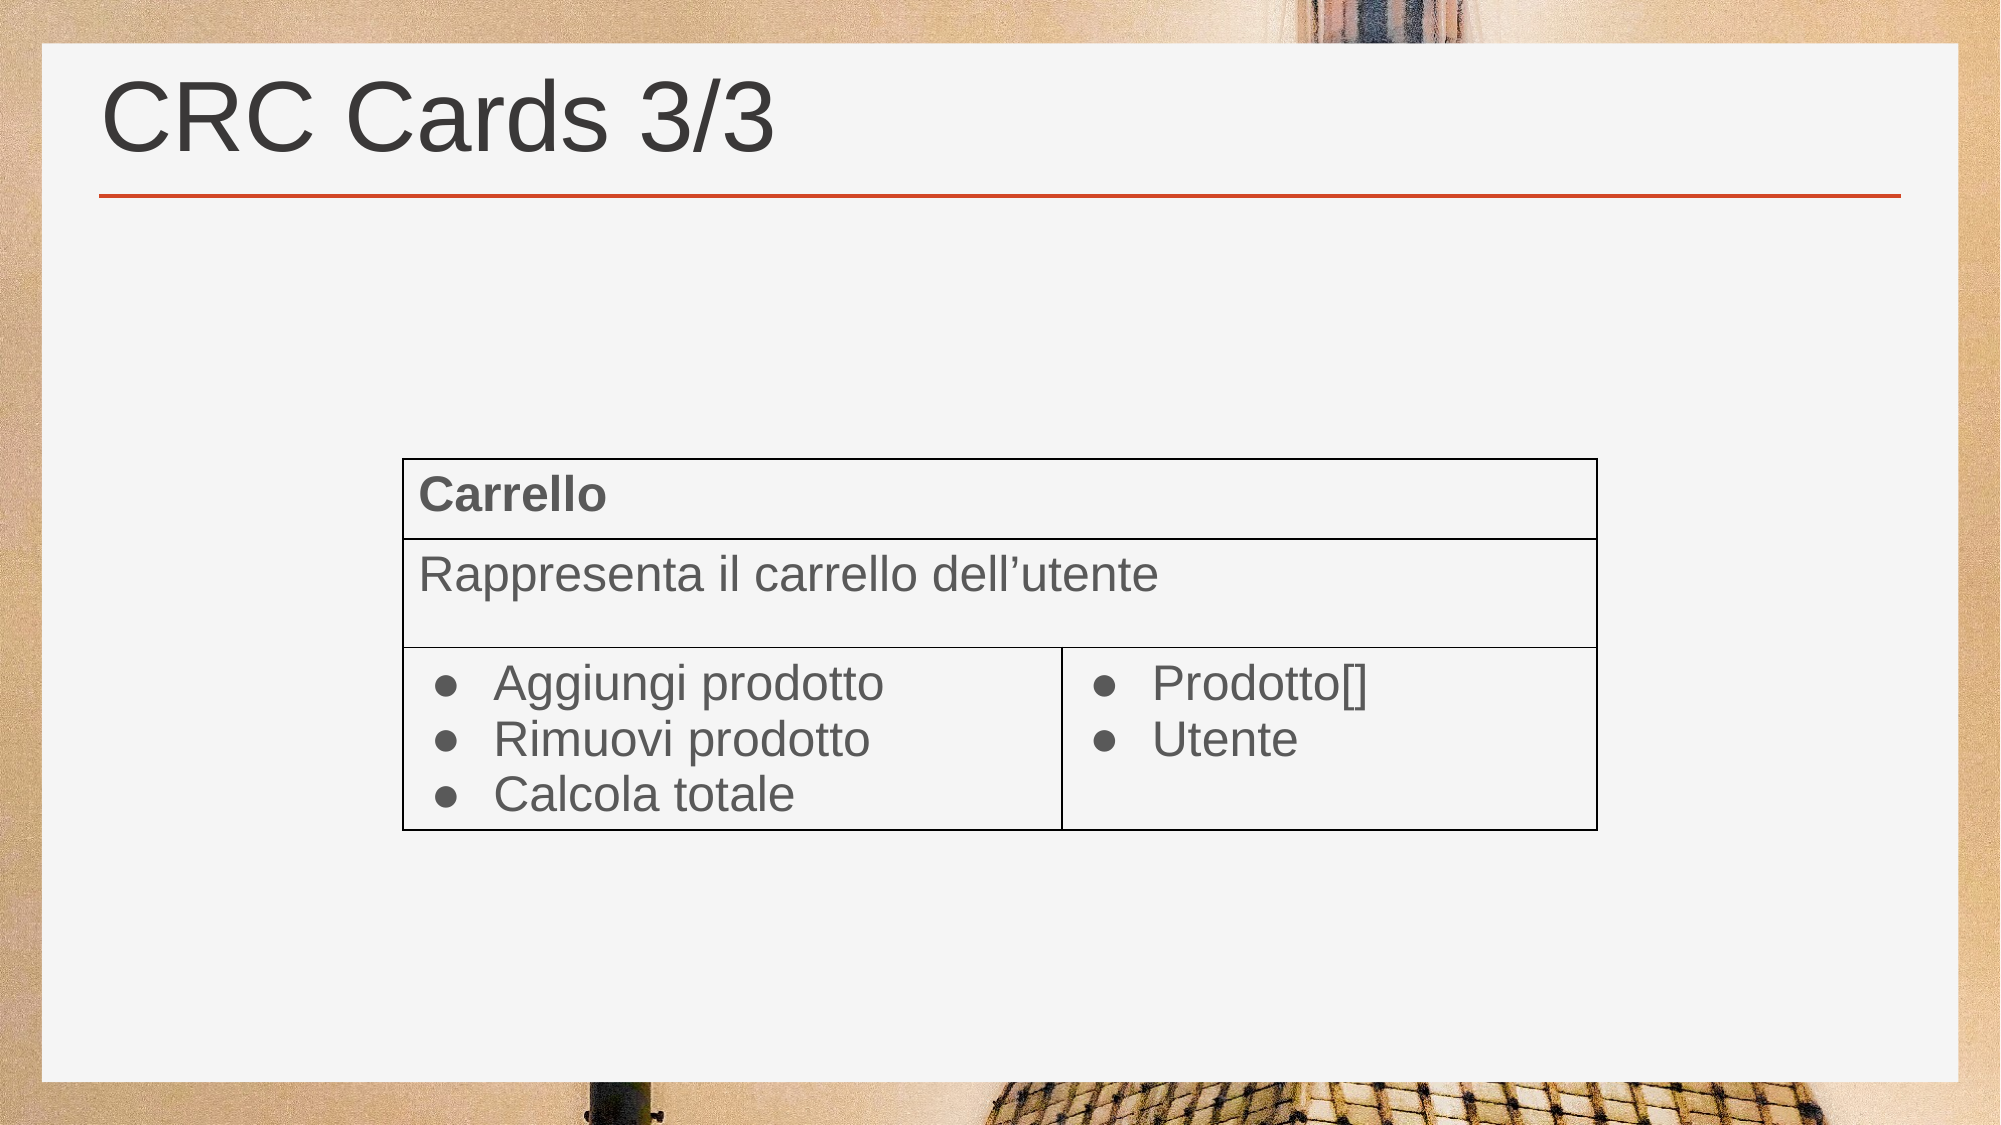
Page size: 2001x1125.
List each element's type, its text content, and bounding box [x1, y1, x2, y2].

table_header Carrello [404, 460, 1596, 538]
title CRC Cards 3/3 [85, 73, 1214, 179]
table_cell Aggiungi prodotto Rimuovi prodotto Calcola totale [404, 648, 1061, 829]
table_cell Prodotto[] Utente [1063, 648, 1596, 829]
picture [0, 0, 2001, 1125]
table_cell Rappresenta il carrello dell’utente [404, 540, 1596, 647]
